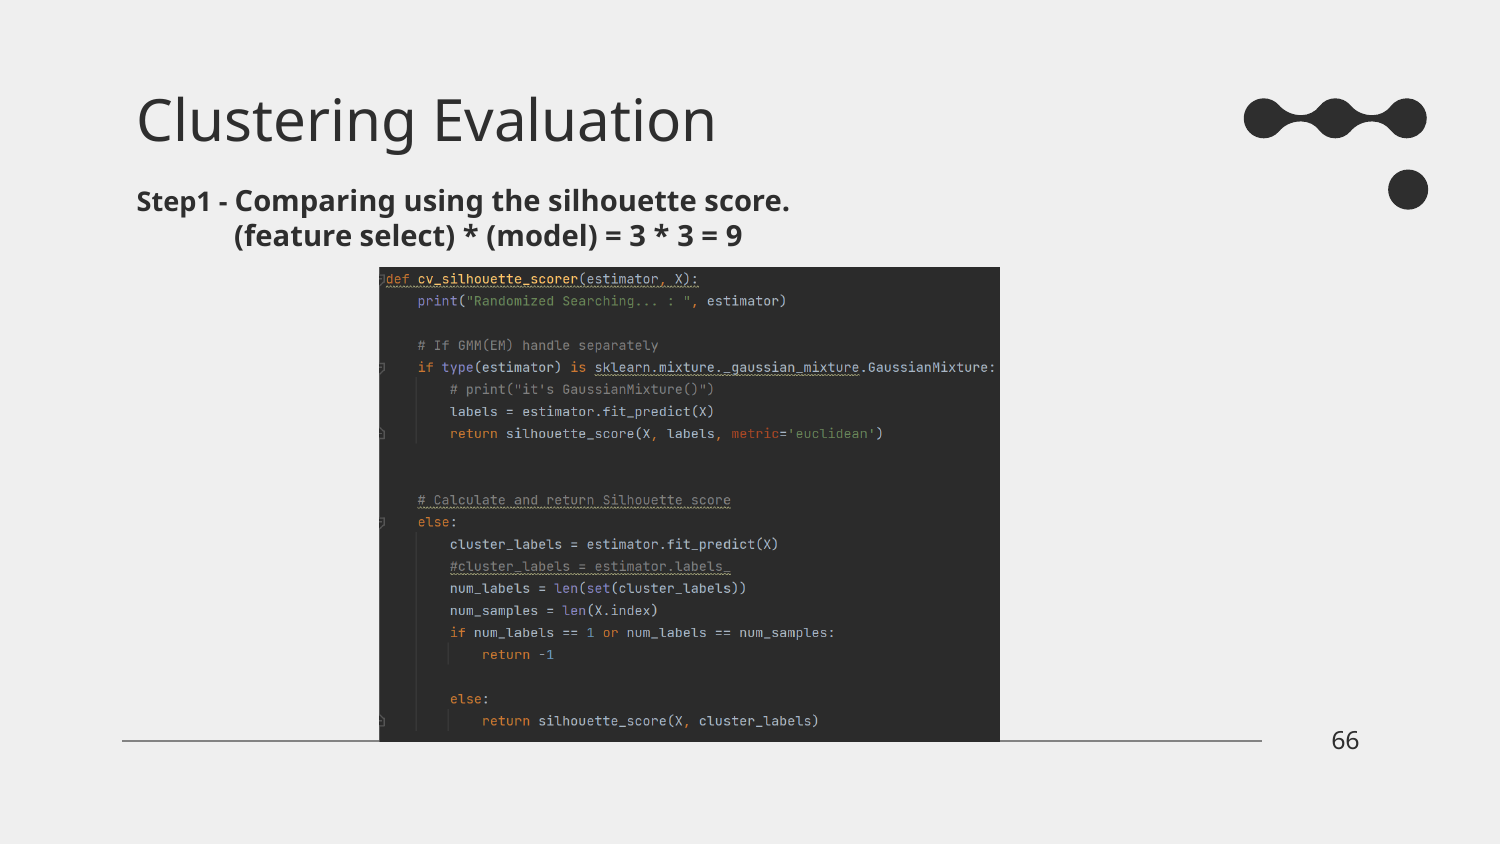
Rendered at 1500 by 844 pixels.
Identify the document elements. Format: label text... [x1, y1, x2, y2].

picture [378, 266, 1001, 743]
slide_number 66 [1312, 725, 1379, 758]
subtitle Step1 - Comparing using the silhouette score. (feature select) * (model) = 3 * 3 = 9 [121, 181, 1120, 254]
title Clustering Evaluation [121, 86, 1197, 150]
